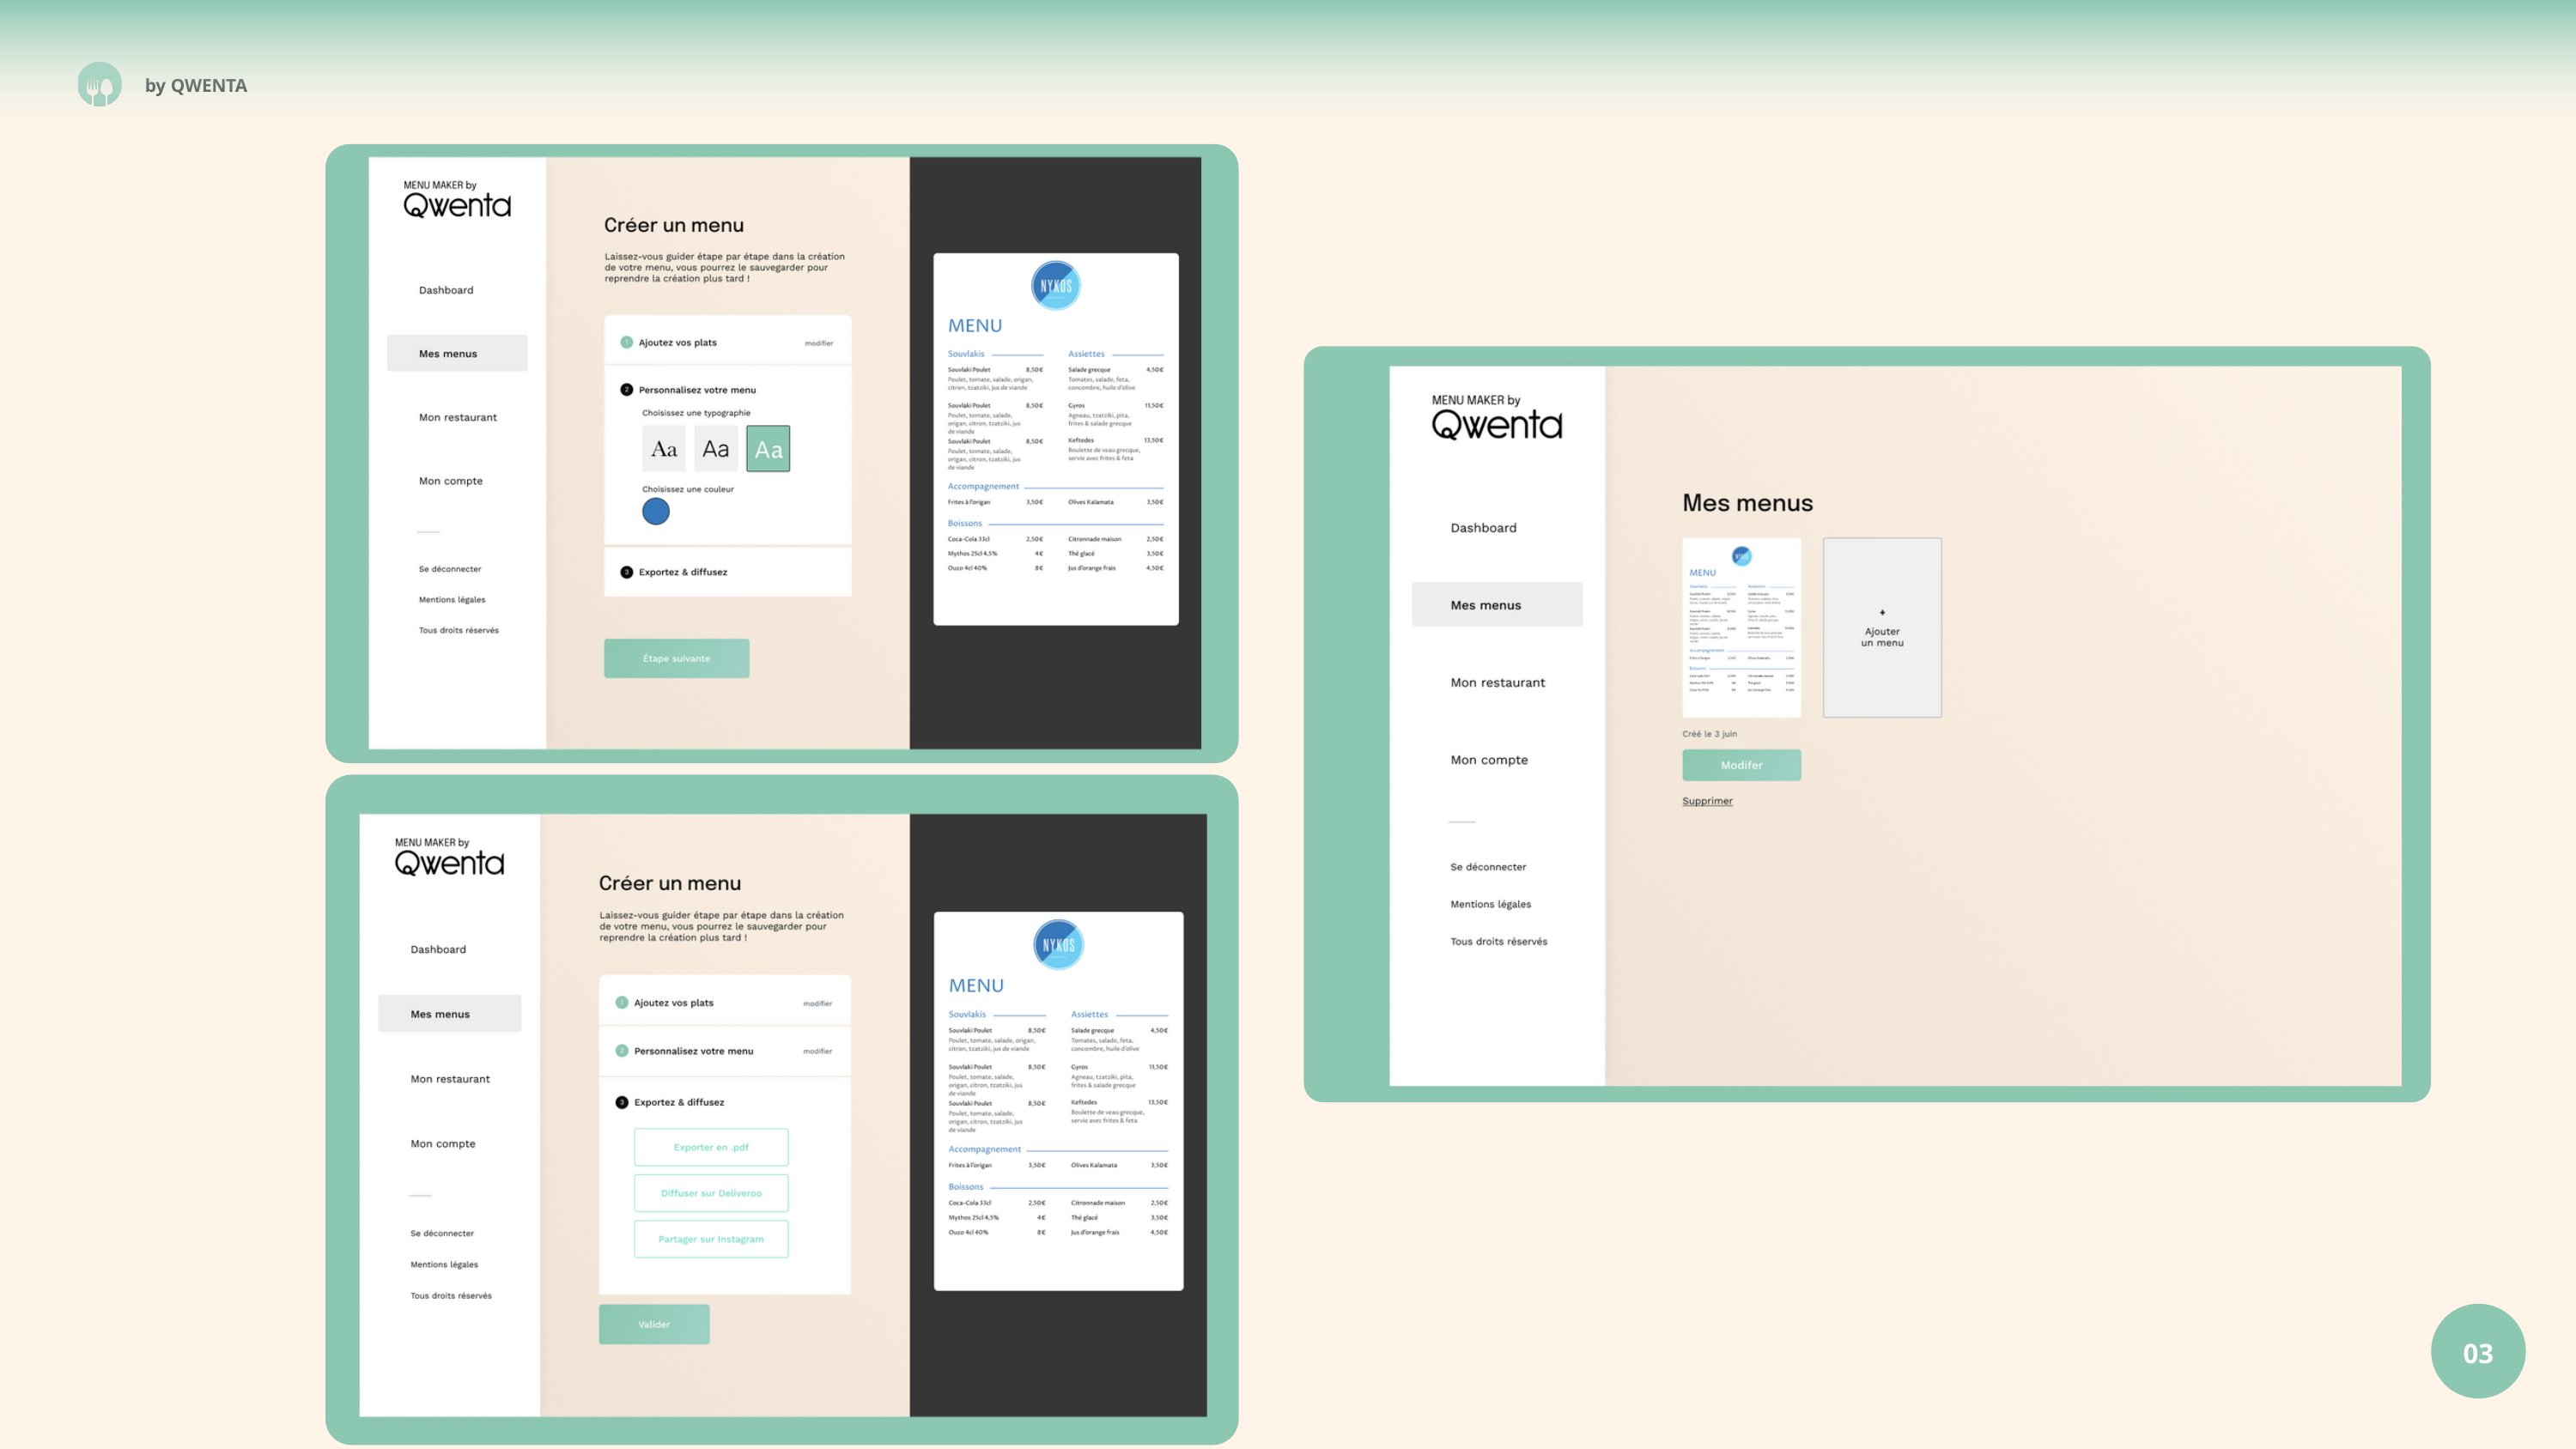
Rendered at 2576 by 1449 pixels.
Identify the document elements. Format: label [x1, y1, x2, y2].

text_box [2431, 1303, 2526, 1399]
text_box [325, 774, 1239, 1446]
text_box [325, 143, 1239, 764]
text_box [0, 0, 2576, 145]
text_box [1303, 346, 2432, 1103]
